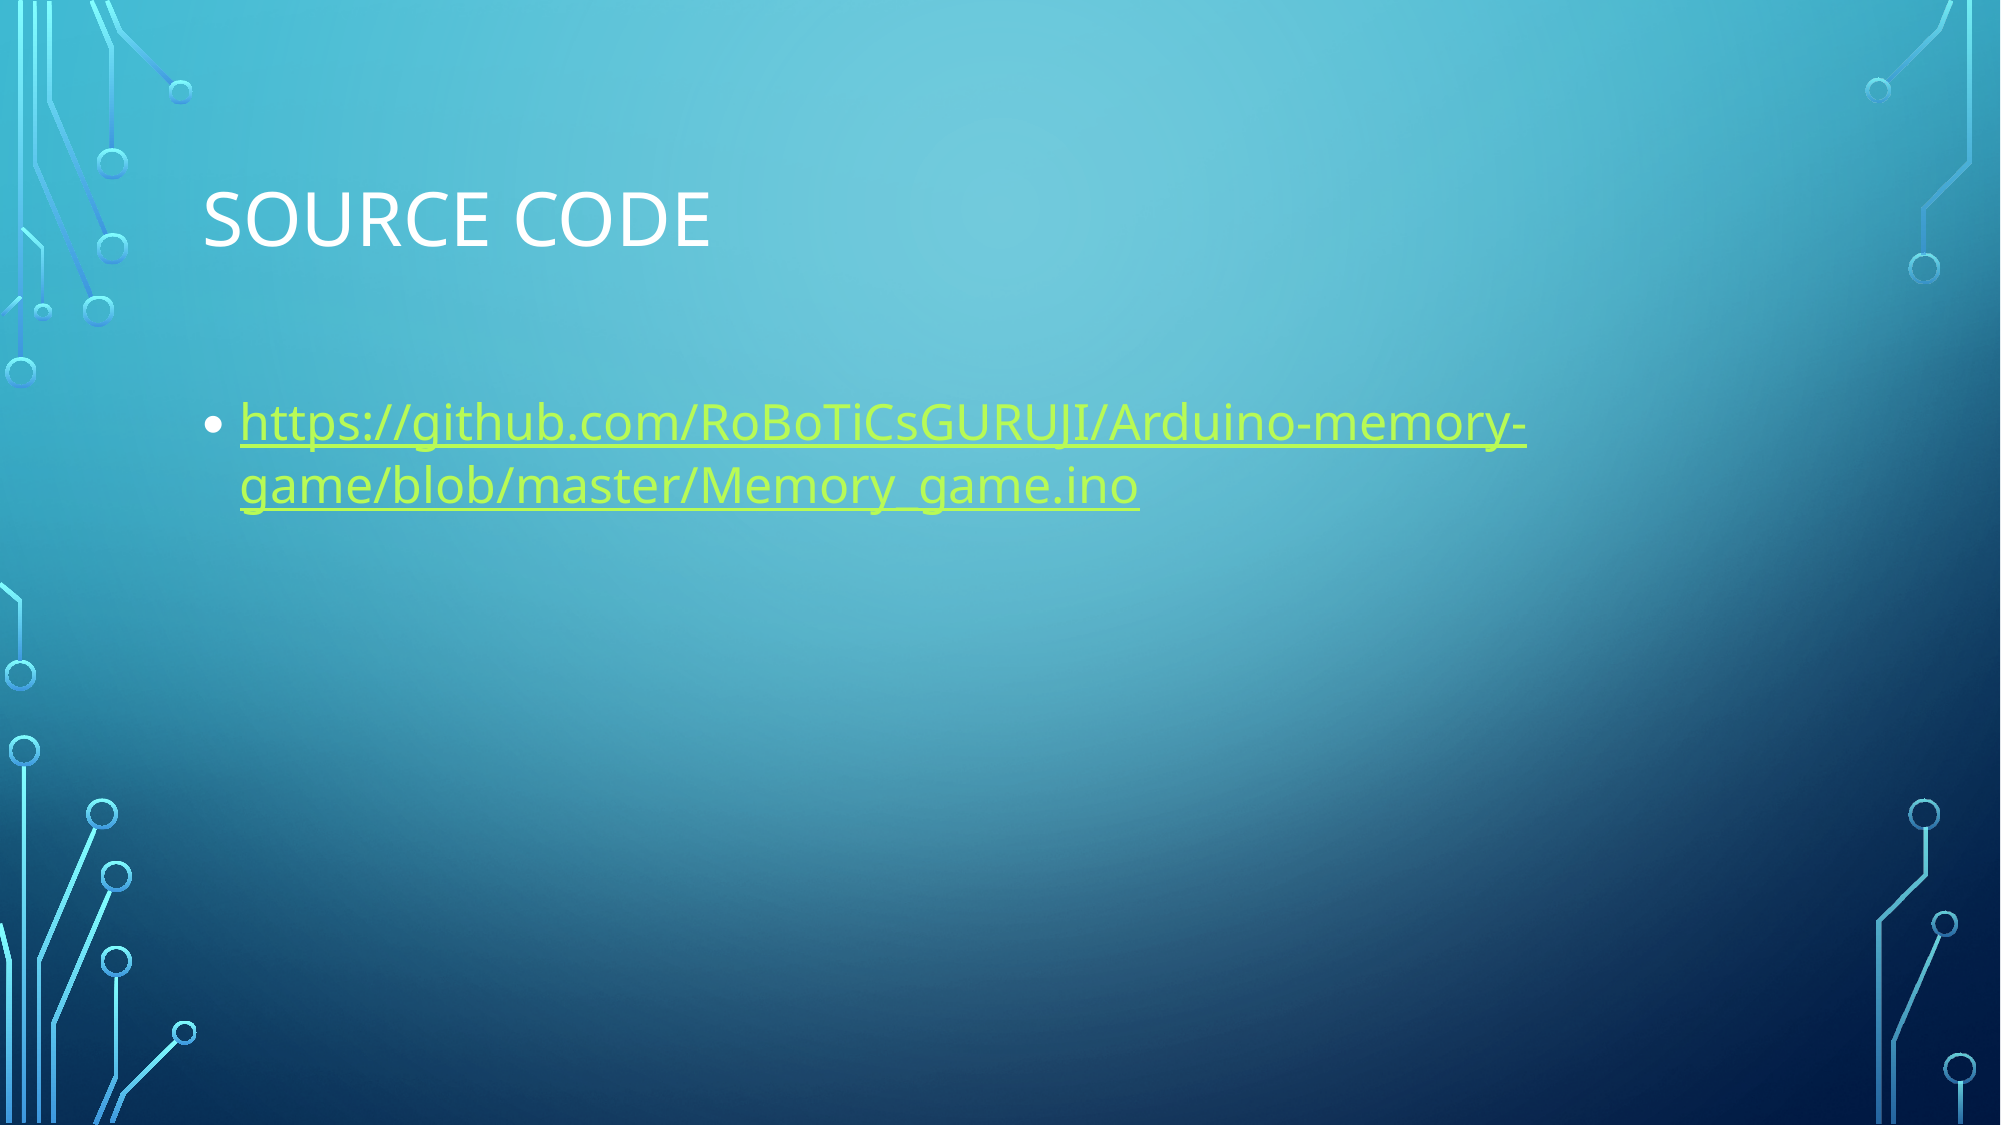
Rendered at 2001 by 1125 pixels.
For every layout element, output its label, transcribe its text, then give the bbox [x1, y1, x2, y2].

list https://github.com/RoBoTiCsGURUJI/Arduino-memory-game/blob/master/Memory_game.ino [187, 369, 1549, 950]
title SOURCE CODE [187, 101, 1813, 344]
